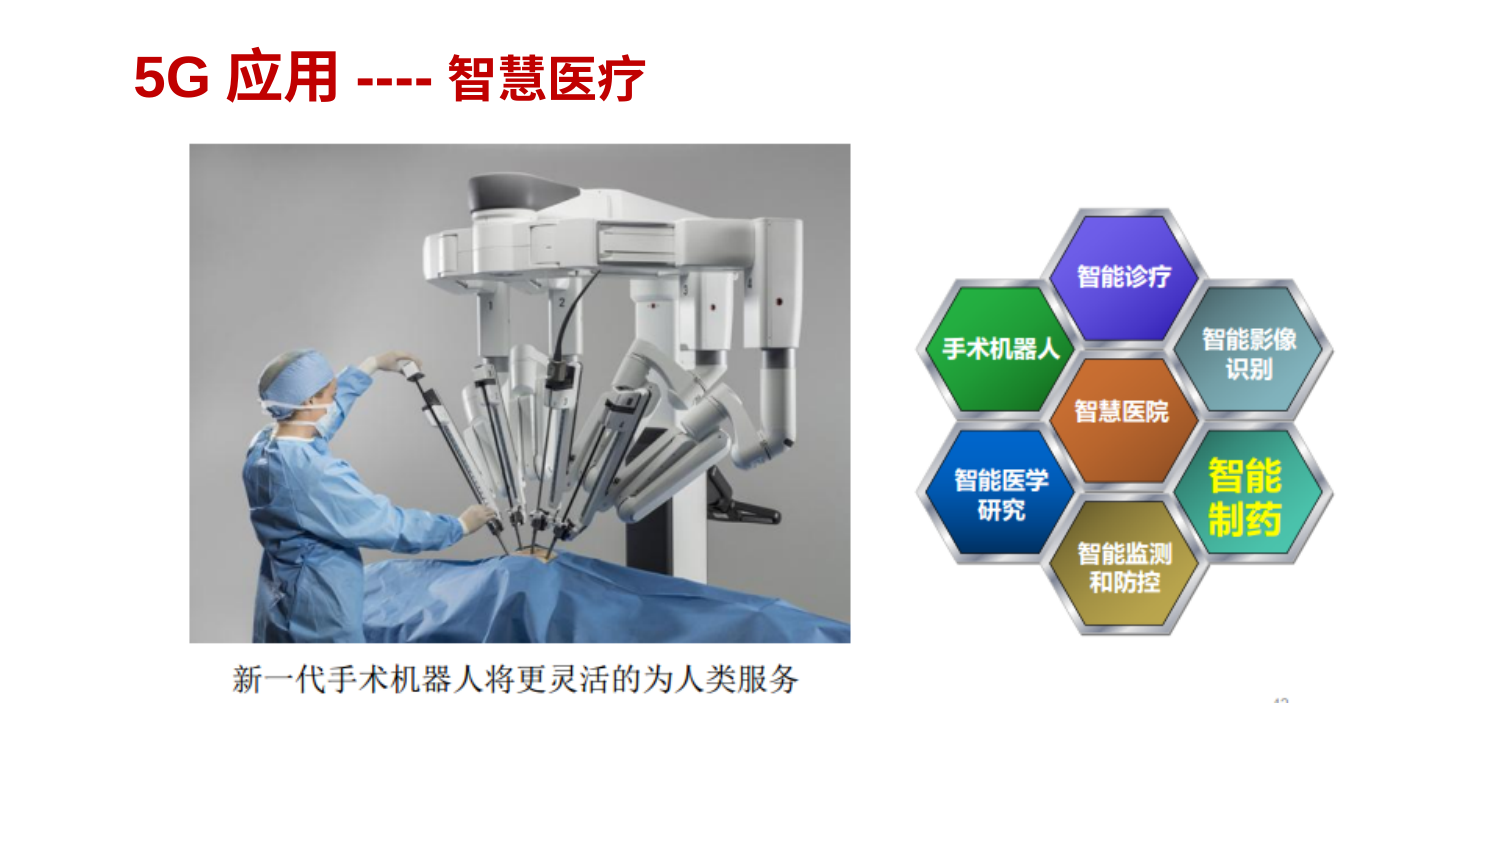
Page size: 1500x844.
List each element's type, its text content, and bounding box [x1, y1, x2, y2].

picture [159, 141, 1340, 703]
subtitle 5G应用----智慧医疗 [122, 31, 1444, 533]
